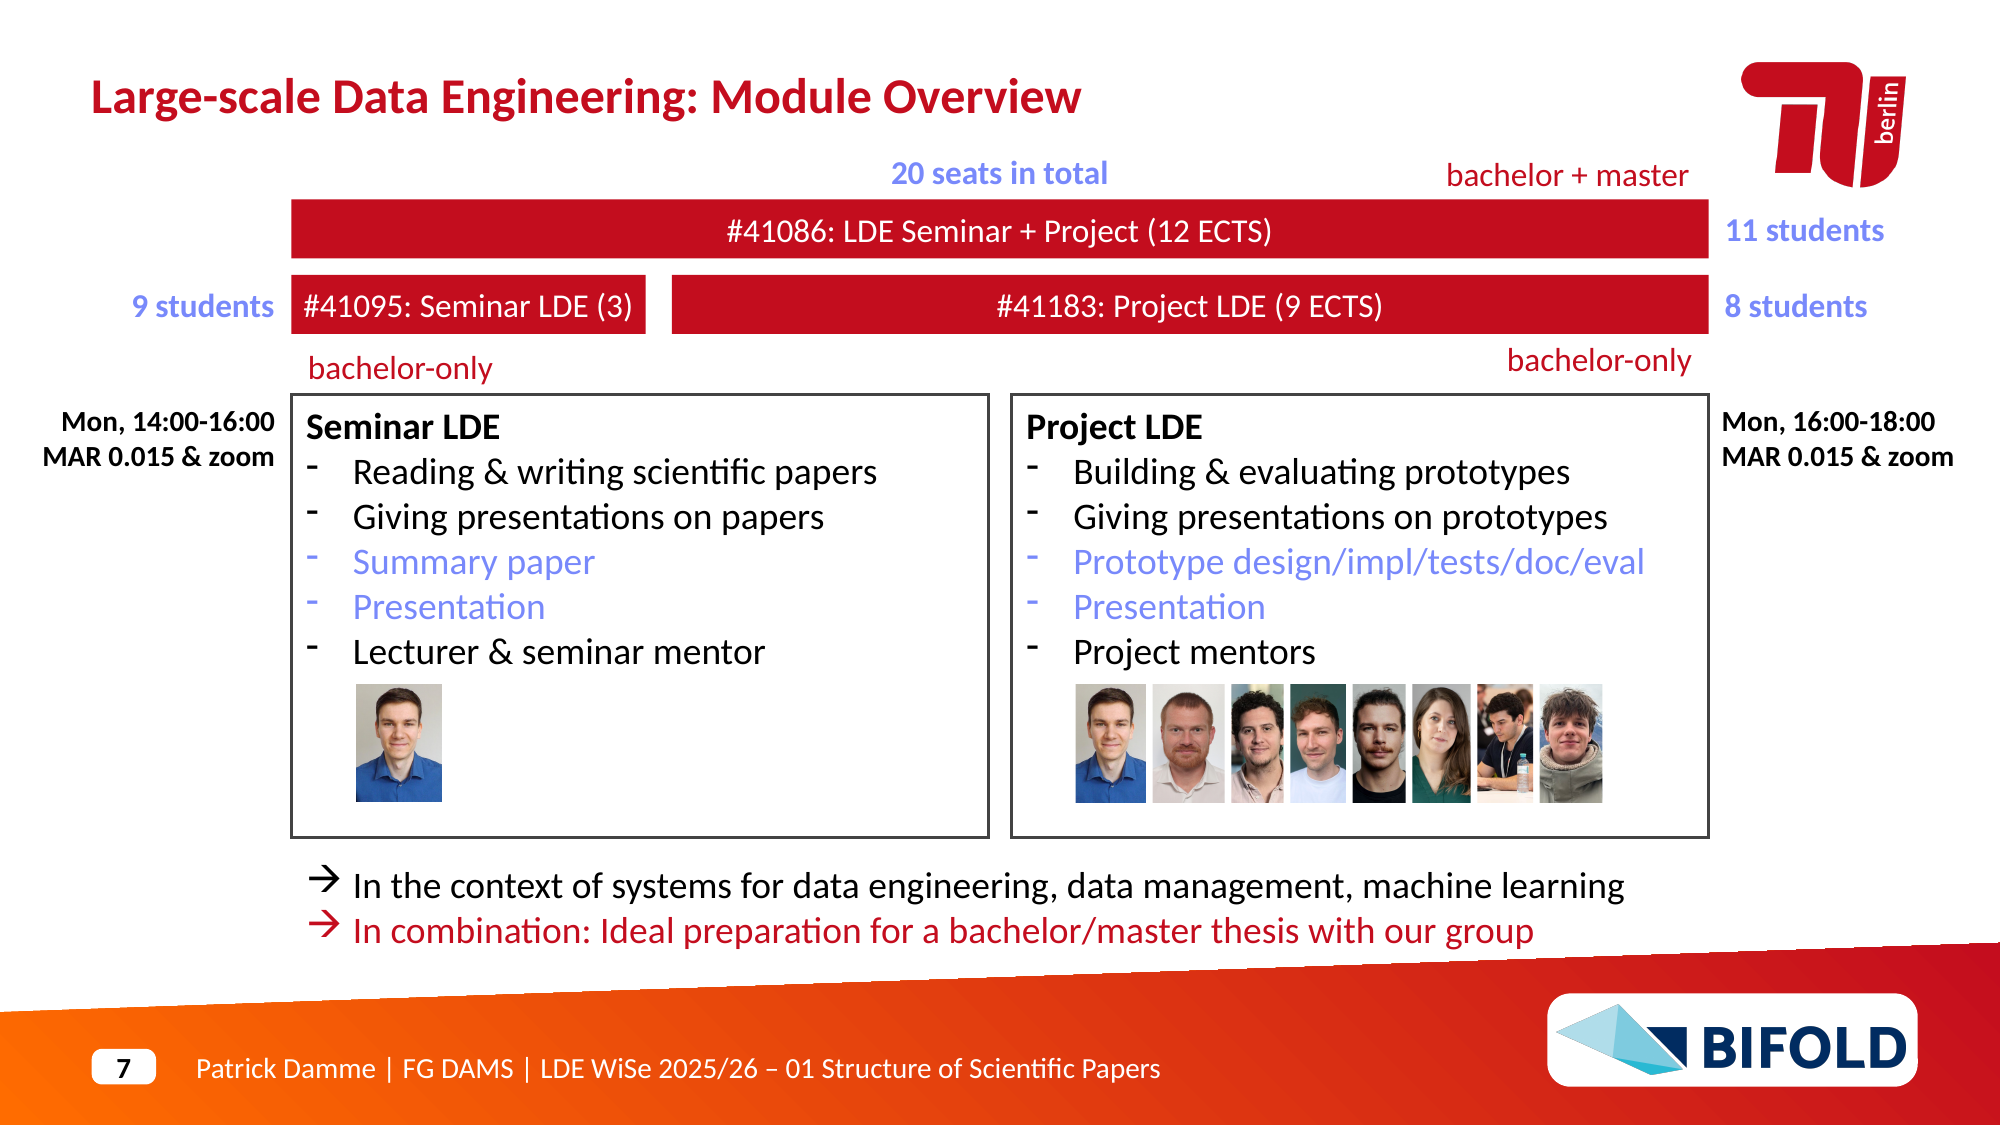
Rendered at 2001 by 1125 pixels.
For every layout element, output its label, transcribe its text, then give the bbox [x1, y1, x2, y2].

text_box #41095: Seminar LDE (3) [290, 274, 647, 335]
text_box 9 students [116, 276, 290, 332]
picture [1152, 684, 1225, 803]
text_box bachelor-only [293, 338, 509, 394]
text_box Seminar LDE Reading & writing scientific papers Giving presentations on papers Summary paper Presentation Lecturer & seminar mentor [290, 394, 989, 838]
picture [1075, 684, 1146, 803]
picture [1290, 684, 1347, 803]
picture [1477, 684, 1534, 803]
picture [1412, 684, 1471, 803]
text_box 20 seats in total [876, 143, 1124, 199]
text_box #41086: LDE Seminar + Project (12 ECTS) [290, 198, 1710, 259]
picture [1352, 684, 1406, 803]
text_box Project LDE Building & evaluating prototypes Giving presentations on prototypes Prototype design/impl/tests/doc/eval Presentation Project mentors [1011, 394, 1710, 838]
text_box In the context of systems for data engineering, data management, machine learning In combination: Ideal preparation for a bachelor/master thesis with our group [291, 853, 1706, 958]
picture [1539, 684, 1603, 803]
text_box bachelor-only [1491, 330, 1707, 386]
picture [1231, 684, 1284, 803]
list Large-scale Data Engineering: Module Overview [91, 65, 1455, 183]
text_box bachelor + master [1431, 145, 1705, 201]
text_box 8 students [1709, 276, 1883, 332]
picture [1556, 1004, 1906, 1075]
picture [356, 684, 442, 803]
text_box 11 students [1710, 201, 1900, 256]
text_box Mon, 14:00-16:00 MAR 0.015 & zoom [27, 394, 290, 480]
text_box #41183: Project LDE (9 ECTS) [671, 274, 1710, 335]
picture [1741, 62, 1906, 188]
text_box Mon, 16:00-18:00 MAR 0.015 & zoom [1706, 394, 1970, 480]
